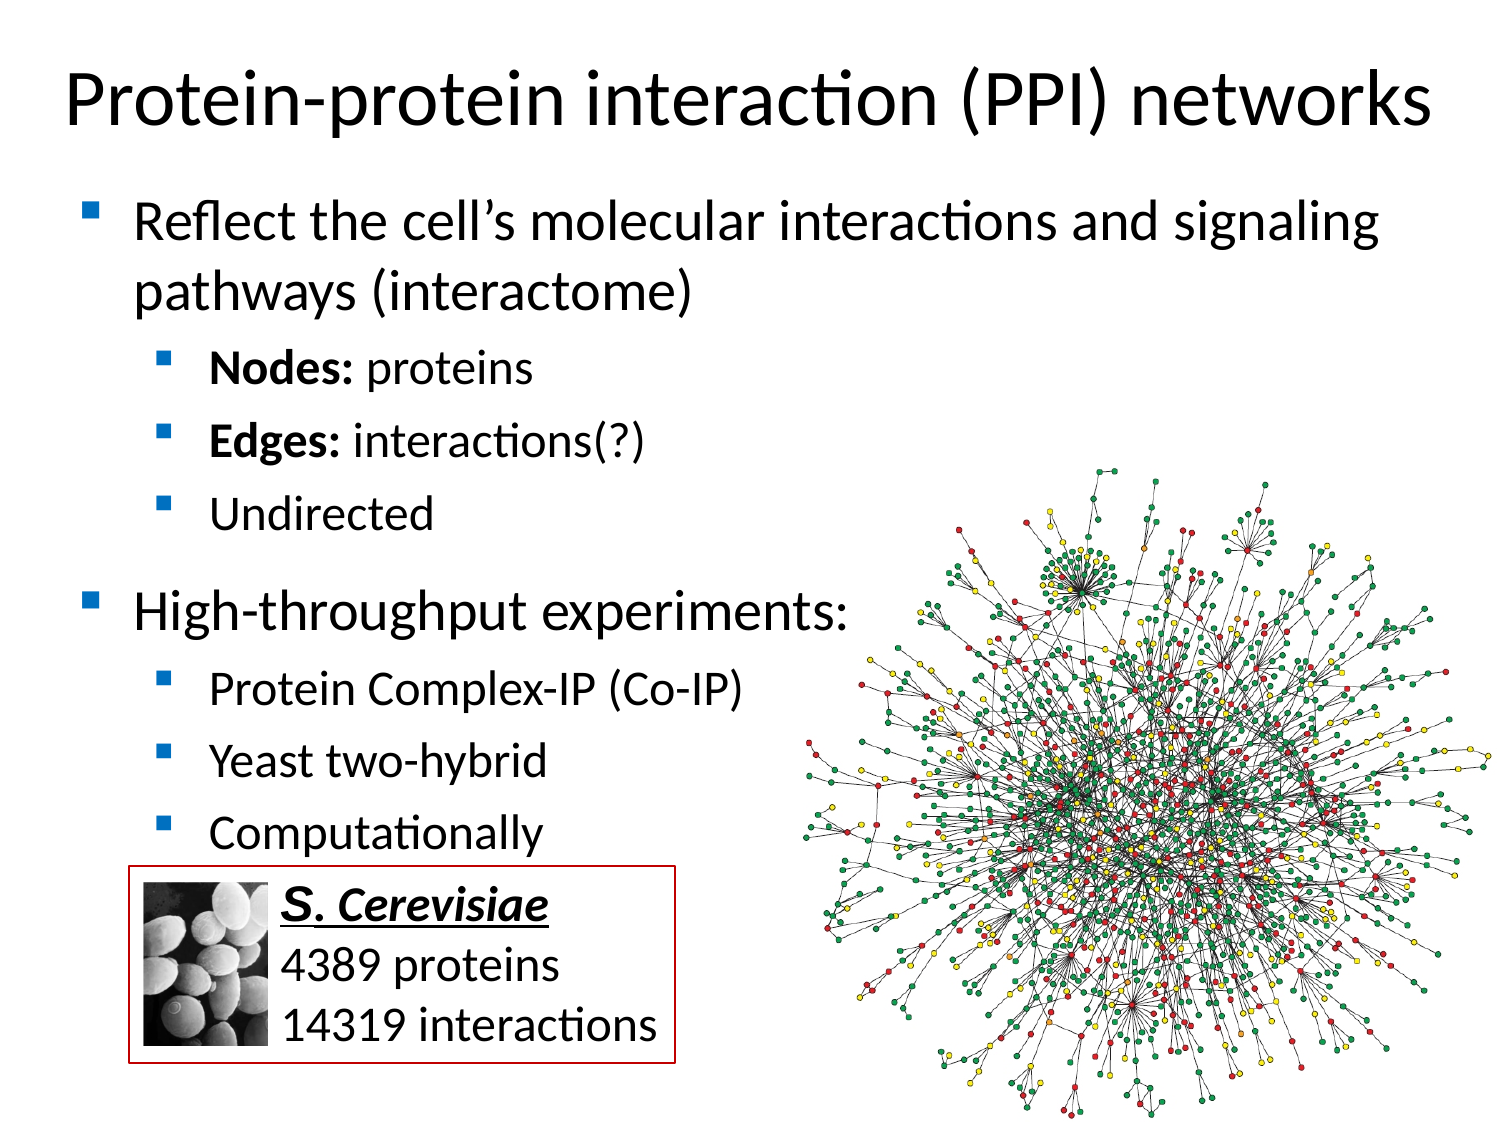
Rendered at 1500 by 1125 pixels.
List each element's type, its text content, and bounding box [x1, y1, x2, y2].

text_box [128, 863, 676, 1064]
text_box Reflect the cell’s molecular interactions and signaling pathways (interactome) Nodes: proteins Edges: interactions(?) Undirected High-throughput experiments: Protein Complex-IP (Co-IP) Yeast two-hybrid Computationally [62, 174, 1467, 328]
picture [776, 454, 1500, 1125]
text_box Protein-protein interaction (PPI) networks [0, 0, 1500, 187]
